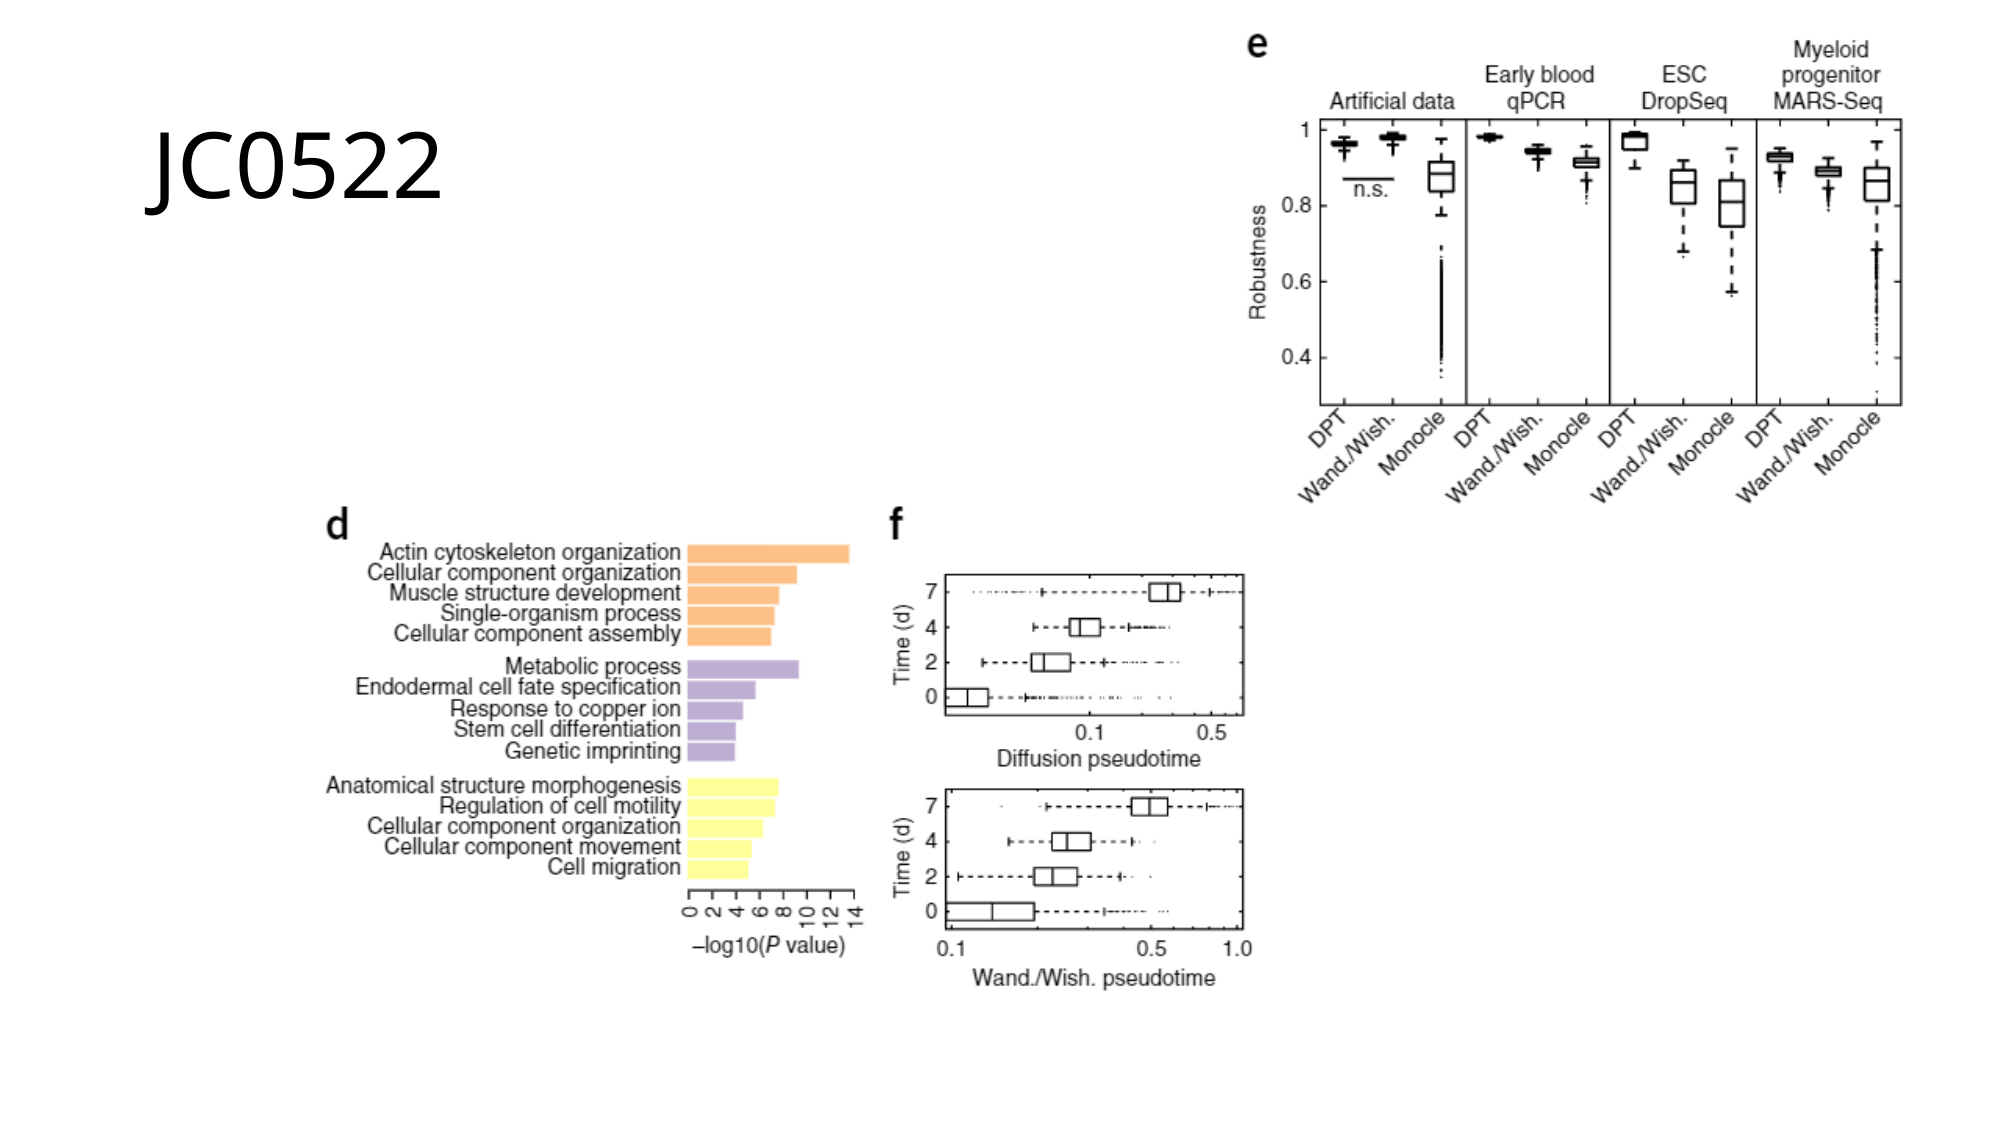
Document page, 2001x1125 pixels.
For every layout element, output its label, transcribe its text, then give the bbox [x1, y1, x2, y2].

picture [311, 499, 1261, 997]
title JC0522 [137, 59, 1240, 278]
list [1240, 17, 1915, 513]
